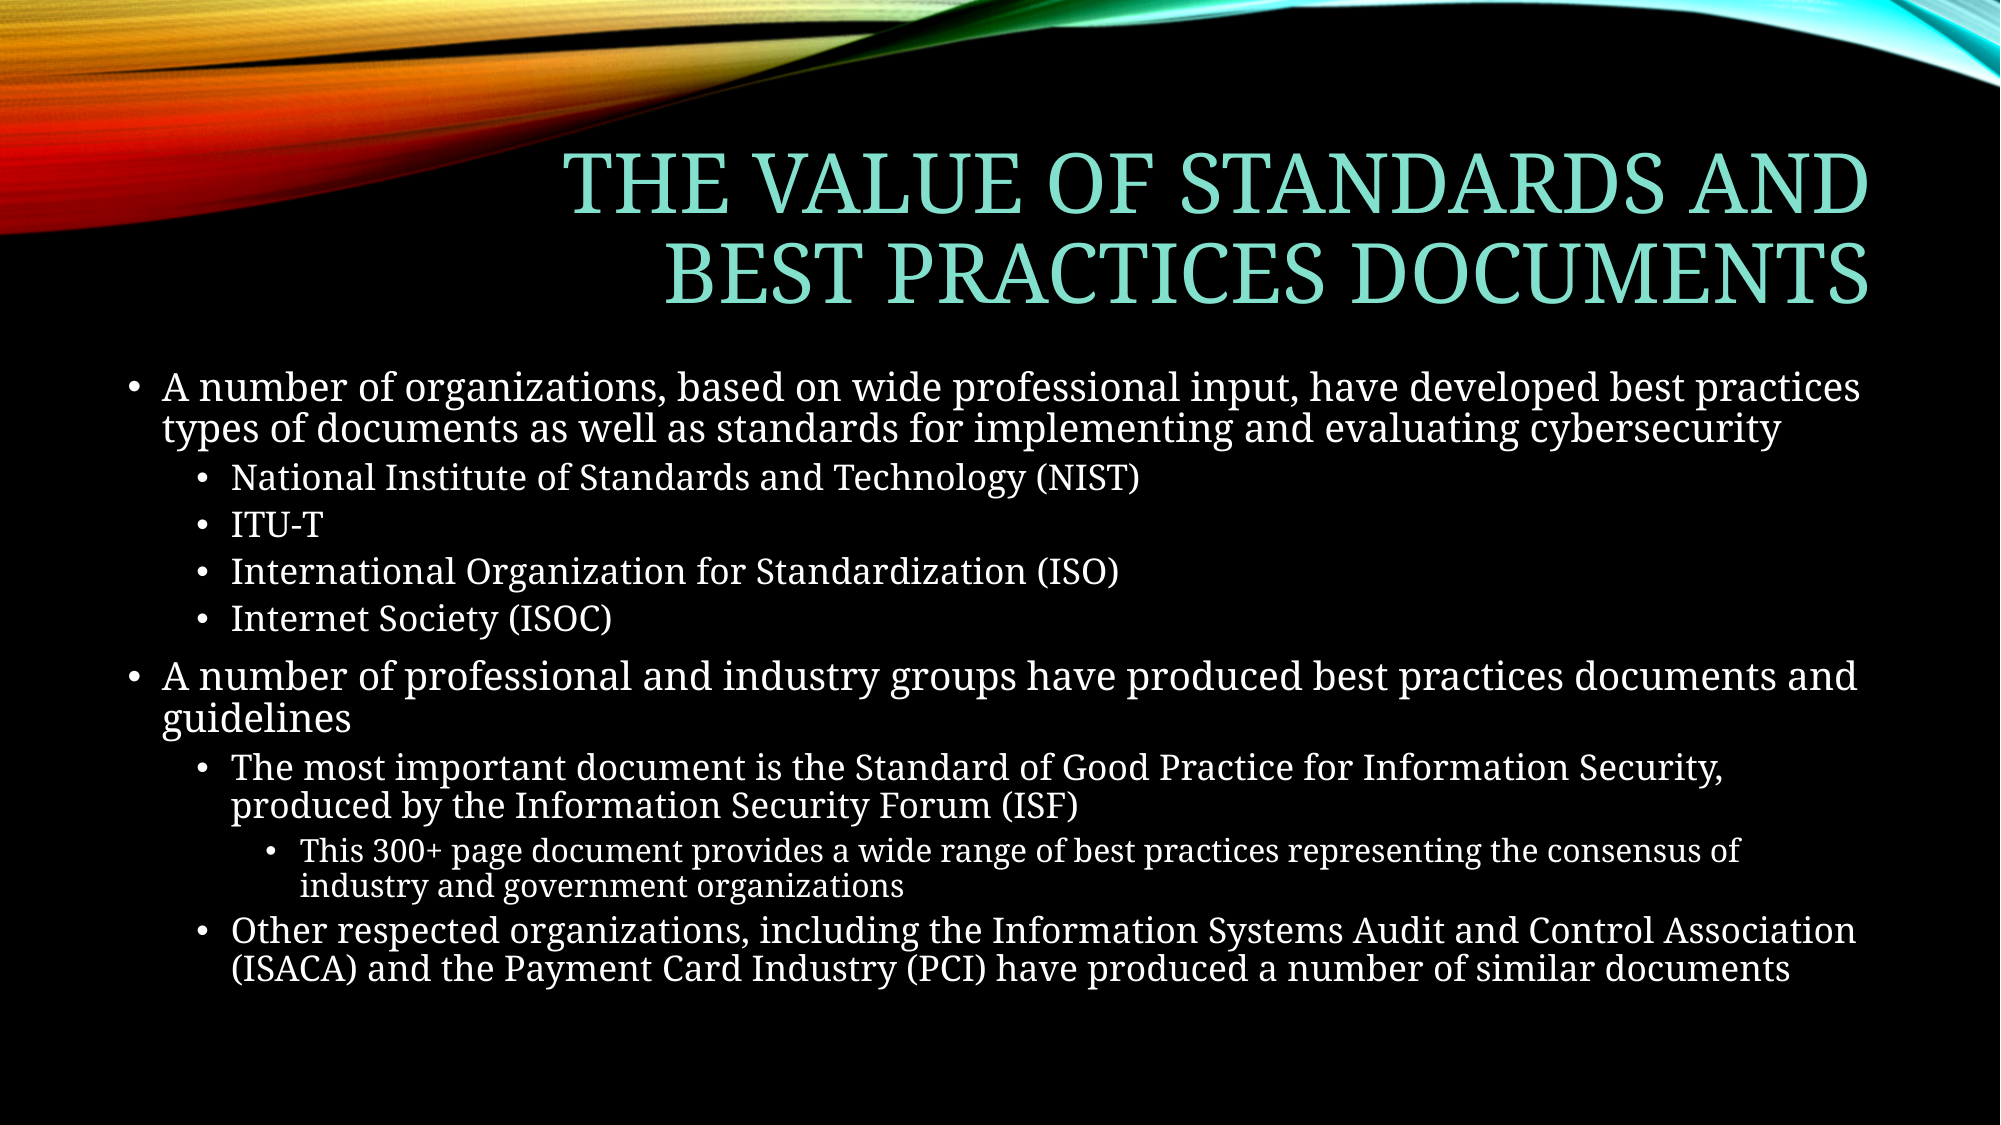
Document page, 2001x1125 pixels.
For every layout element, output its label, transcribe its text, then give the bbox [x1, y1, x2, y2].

title The Value of Standards and best practices documents [474, 125, 1888, 338]
list A number of organizations, based on wide professional input, have developed best practices types of documents as well as standards for implementing and evaluating cybersecurity National Institute of Standards and Technology (NIST) ITU-T International Organization for Standardization (ISO) Internet Society (ISOC) A number of professional and industry groups have produced best practices documents and guidelines The most important document is the Standard of Good Practice for Information Security, produced by the Information Security Forum (ISF) This 300+ page document provides a wide range of best practices representing the consensus of industry and government organizations Other respected organizations, including the Information Systems Audit and Control Association (ISACA) and the Payment Card Industry (PCI) have produced a number of similar documents [112, 360, 1888, 1061]
picture [0, 0, 2000, 237]
